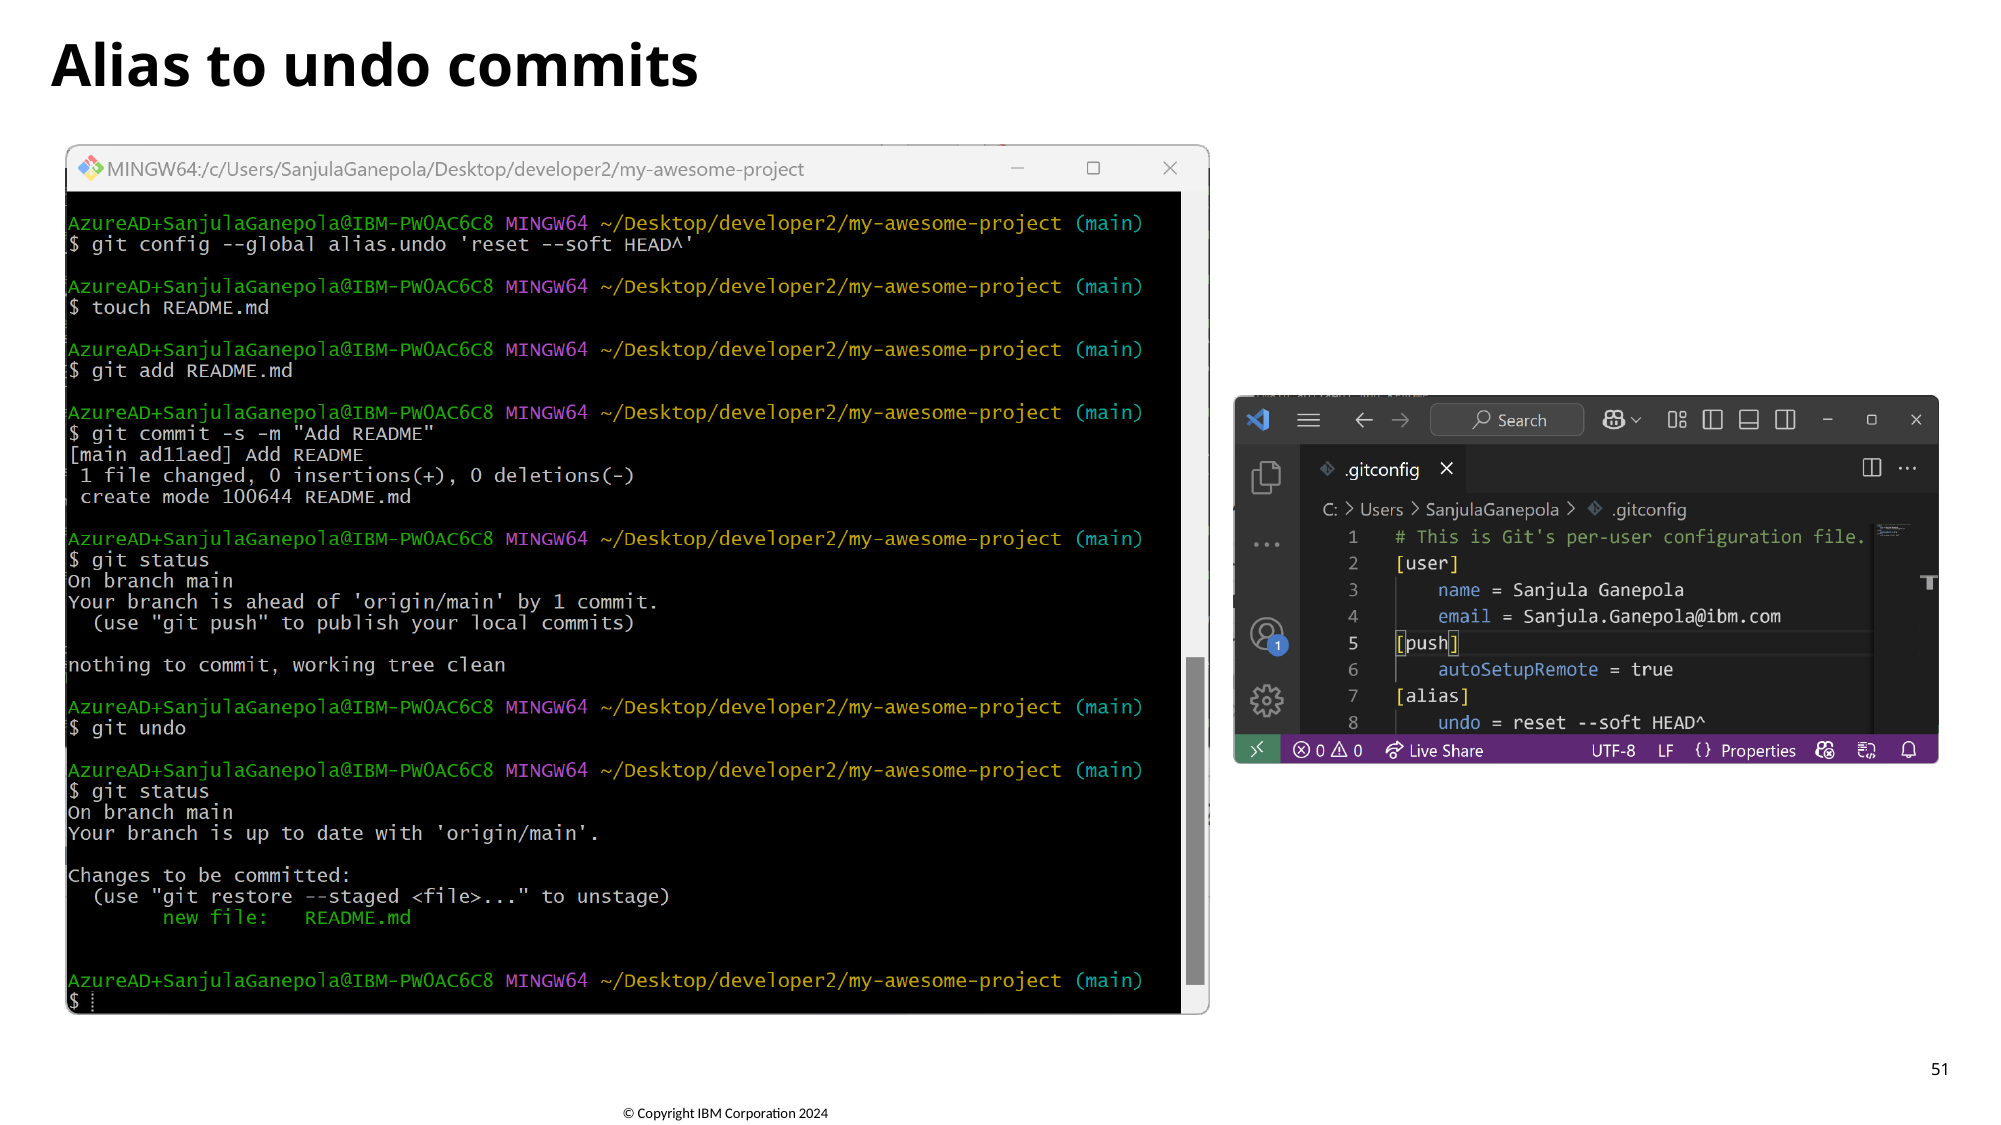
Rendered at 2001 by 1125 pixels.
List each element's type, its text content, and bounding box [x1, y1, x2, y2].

title Alias to undo commits [51, 36, 1721, 101]
picture [1233, 395, 1940, 765]
picture [65, 144, 1211, 1016]
slide_number 51 [1500, 1055, 1950, 1086]
text_box [65, 123, 1769, 1071]
